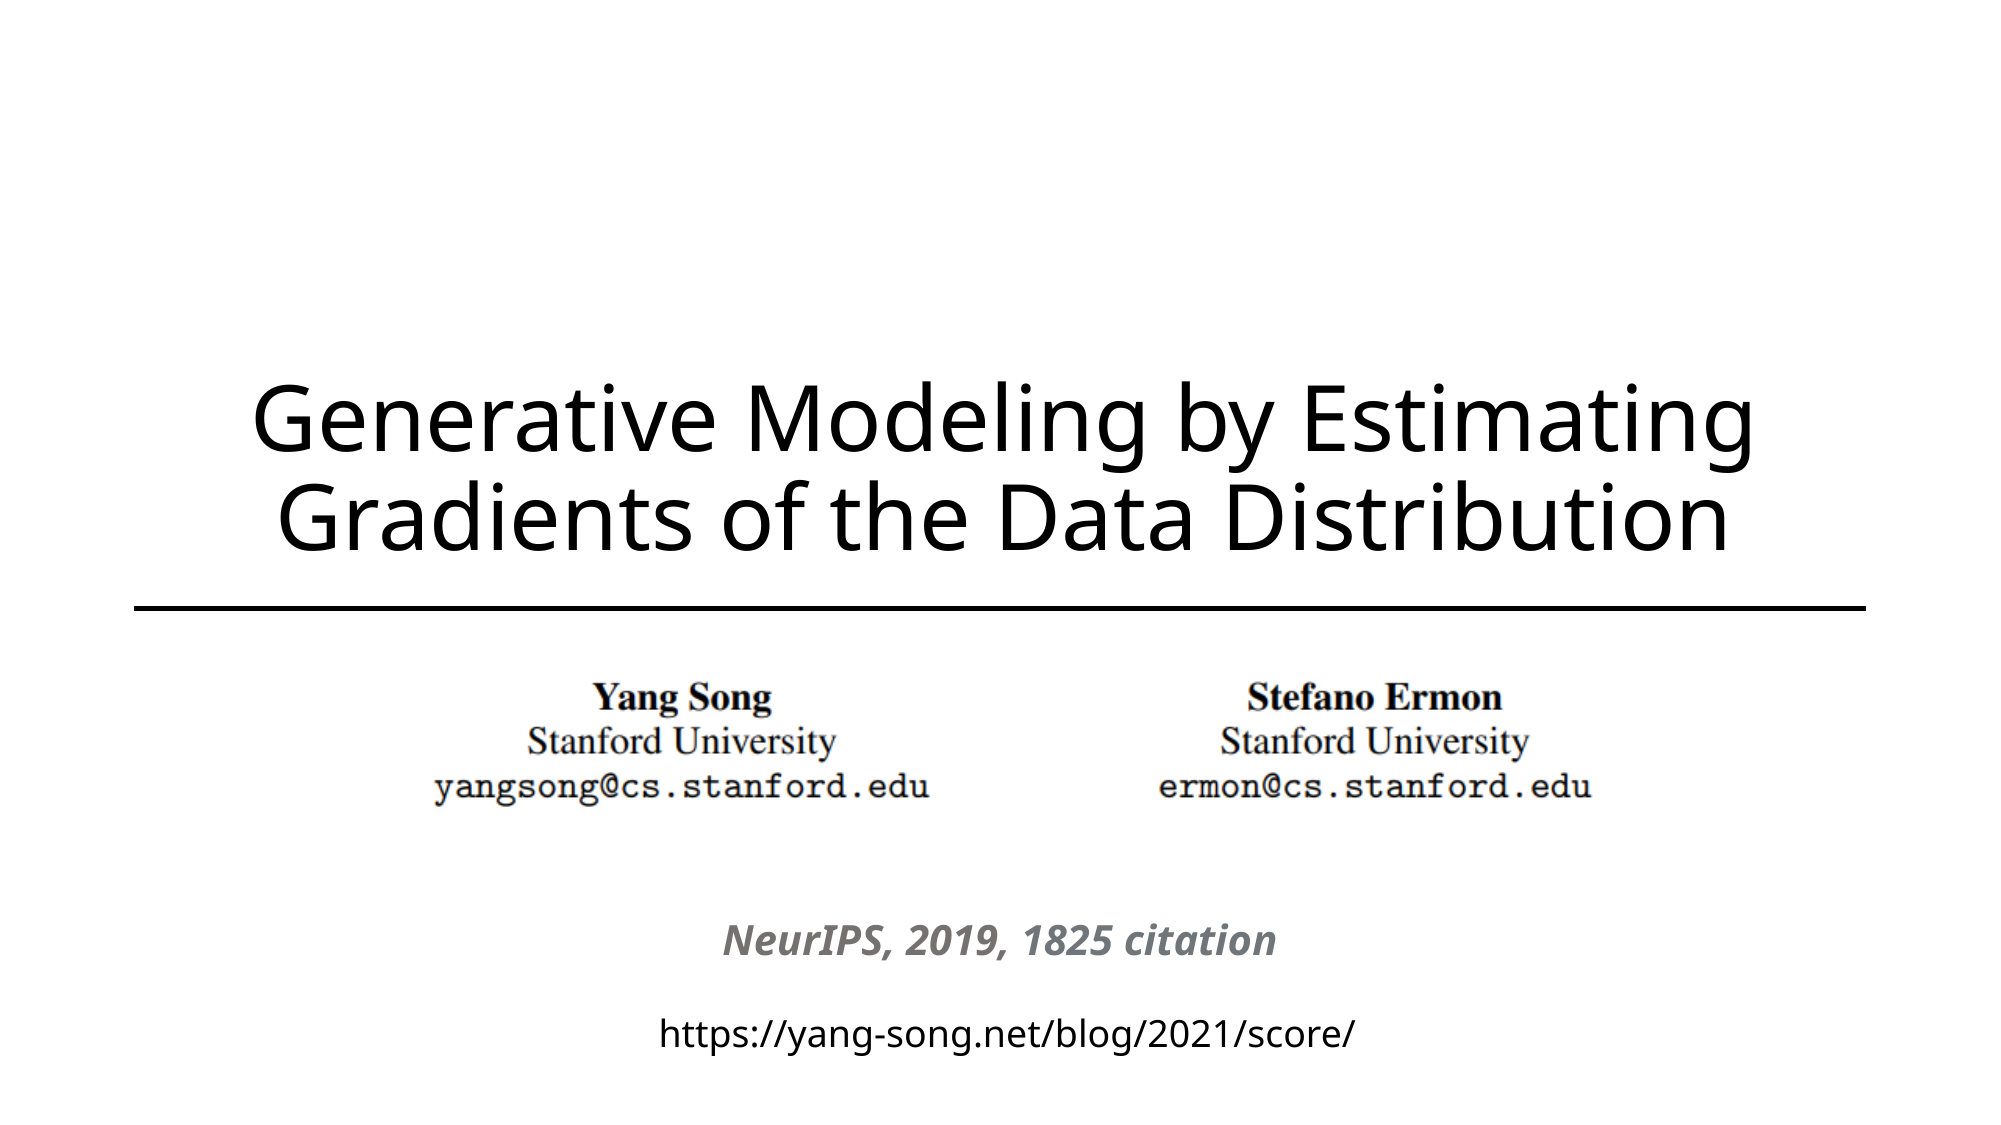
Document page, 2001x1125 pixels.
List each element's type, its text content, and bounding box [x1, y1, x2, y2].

text_box https://yang-song.net/blog/2021/score/ [643, 1002, 1644, 1063]
subtitle NeurIPS, 2019, 1825 citation [249, 911, 1750, 1125]
title Generative Modeling by Estimating Gradients of the Data Distribution [9, 186, 2000, 579]
picture [386, 638, 1624, 843]
